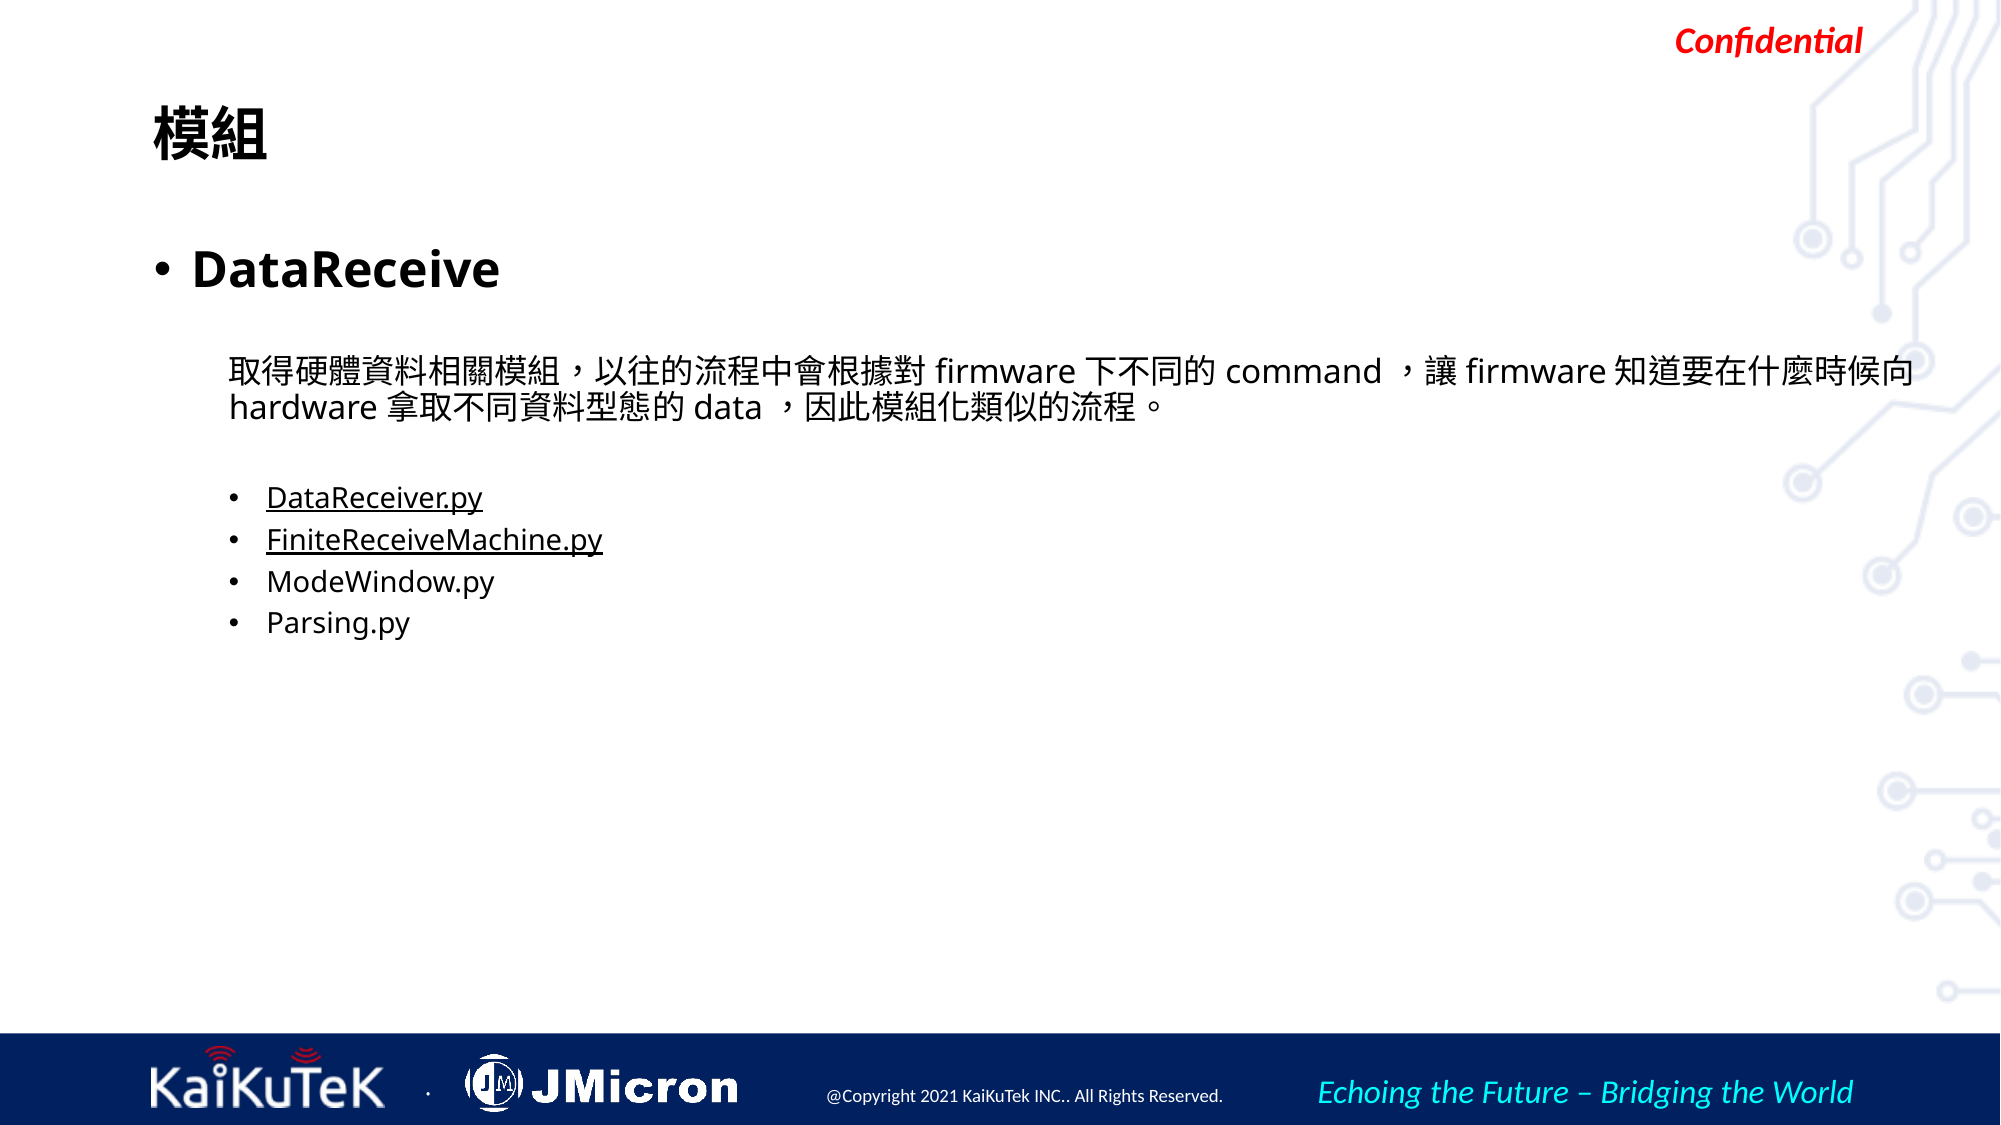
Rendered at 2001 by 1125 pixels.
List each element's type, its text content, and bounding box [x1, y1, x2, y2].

list DataReceive 取得硬體資料相關模組，以往的流程中會根據對firmware下不同的command，讓firmware知道要在什麼時候向hardware拿取不同資料型態的data，因此模組化類似的流程。 DataReceiver.py FiniteReceiveMachine.py ModeWindow.py Parsing.py [138, 236, 1943, 1019]
picture [465, 1054, 737, 1112]
picture [151, 1046, 385, 1108]
title 模組 [137, 59, 1863, 215]
